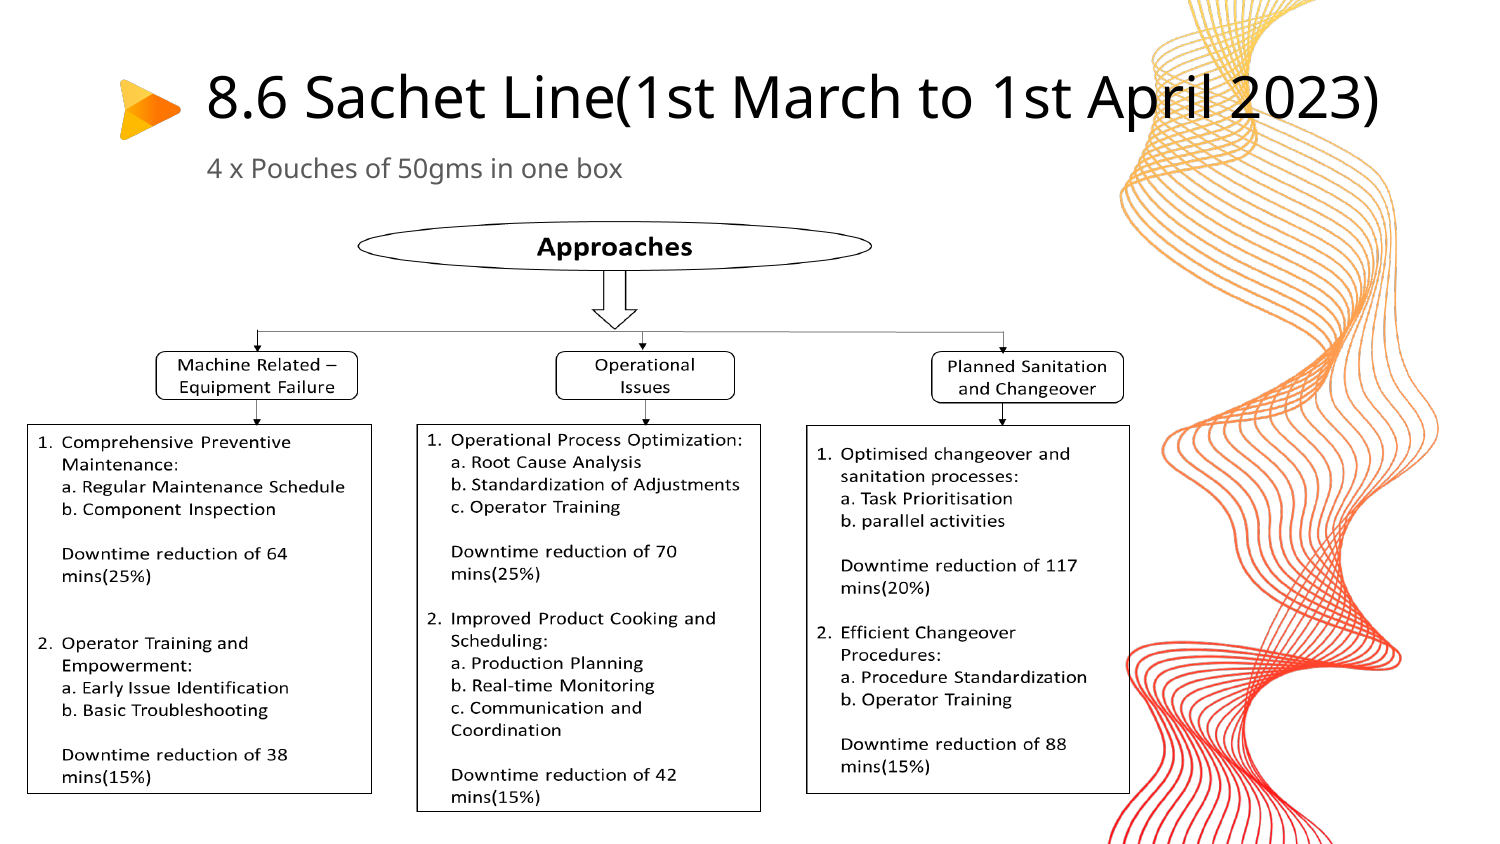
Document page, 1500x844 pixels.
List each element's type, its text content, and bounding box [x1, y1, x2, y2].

picture [24, 0, 1483, 844]
title 8.6 Sachet Line(1st March to 1st April 2023) [191, 9, 1452, 181]
list 4 x Pouches of 50gms in one box [191, 132, 1098, 218]
picture [119, 78, 181, 140]
